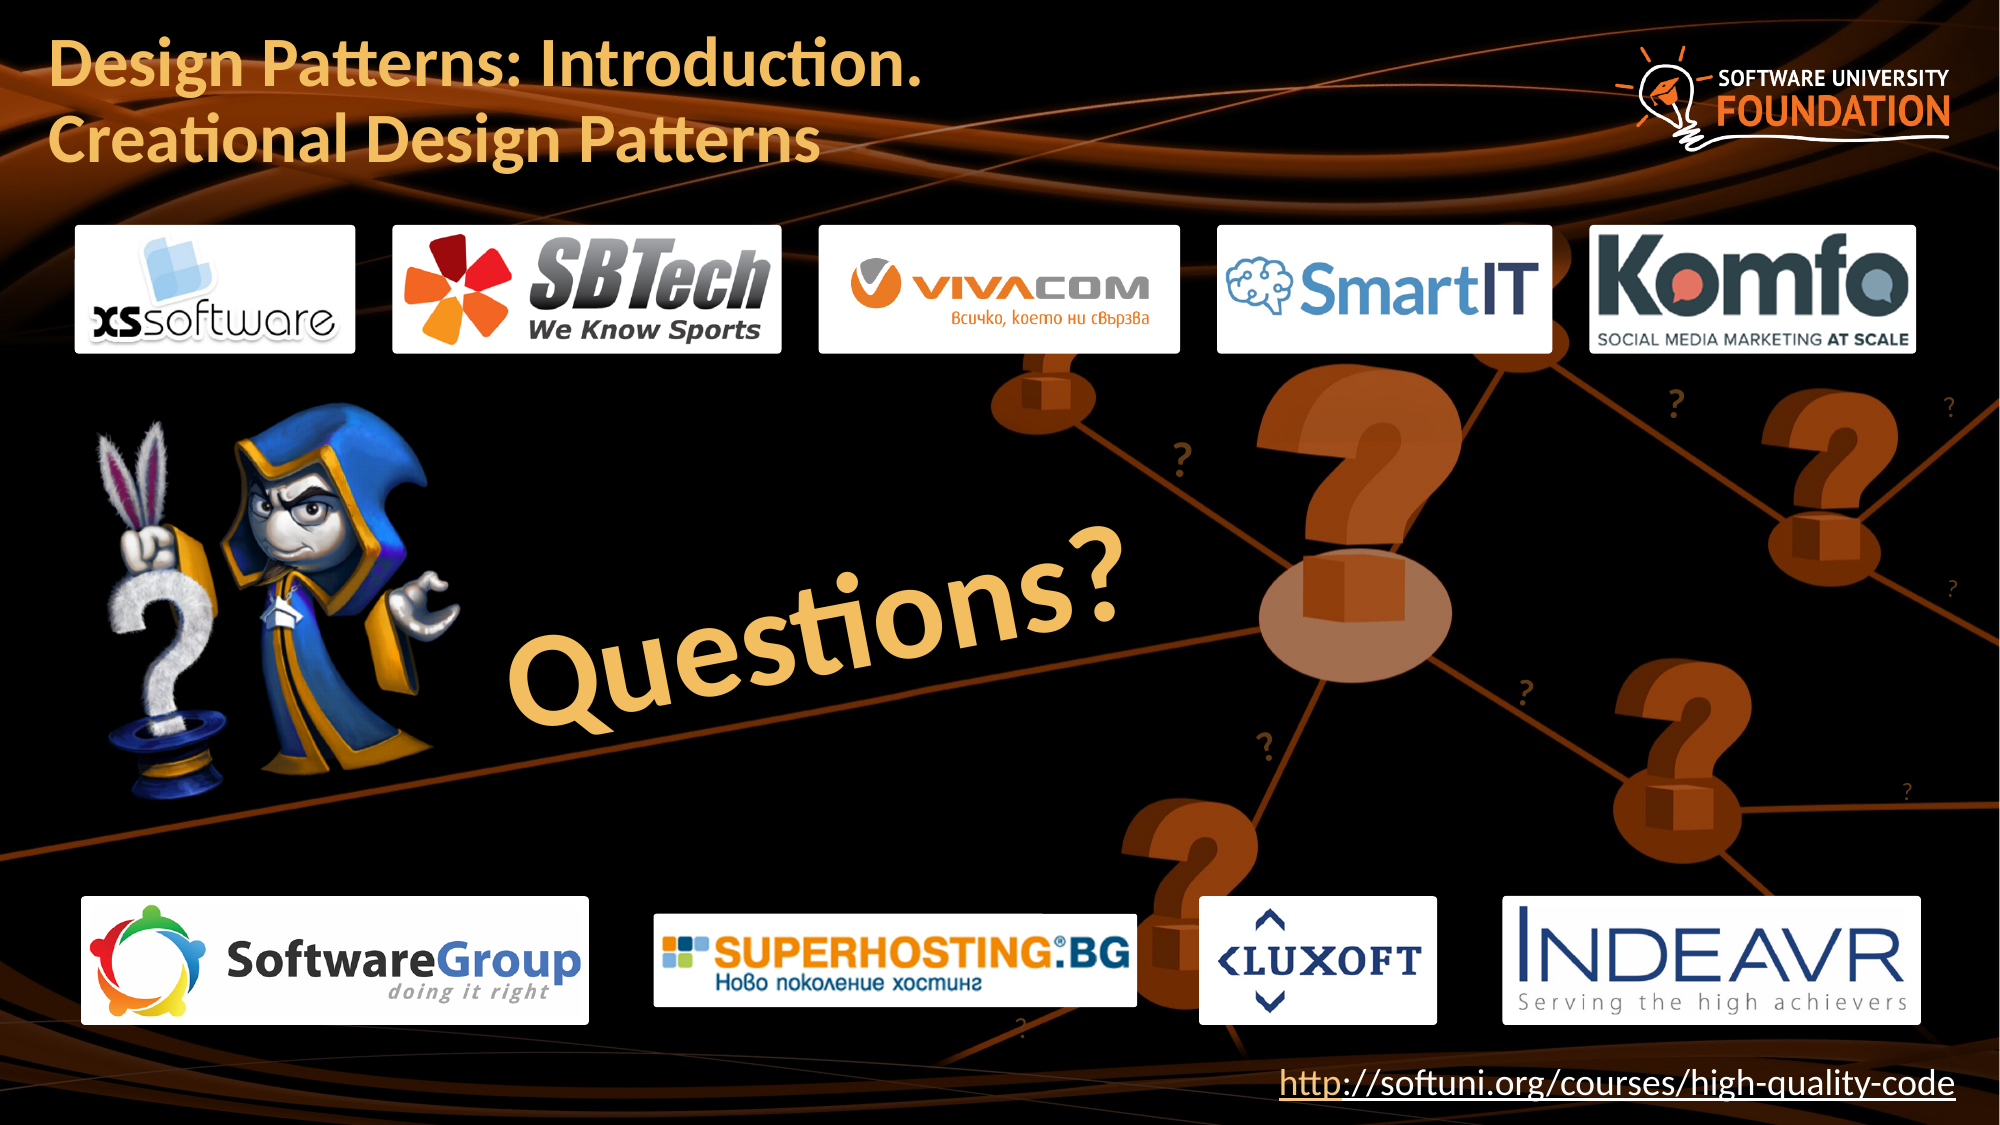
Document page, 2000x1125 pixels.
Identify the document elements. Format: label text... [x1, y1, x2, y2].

list http://softuni.org/courses/high-quality-code [250, 1050, 1971, 1110]
title Design Patterns: Introduction. Creational Design Patterns [30, 19, 1595, 185]
picture [0, 0, 2000, 1125]
